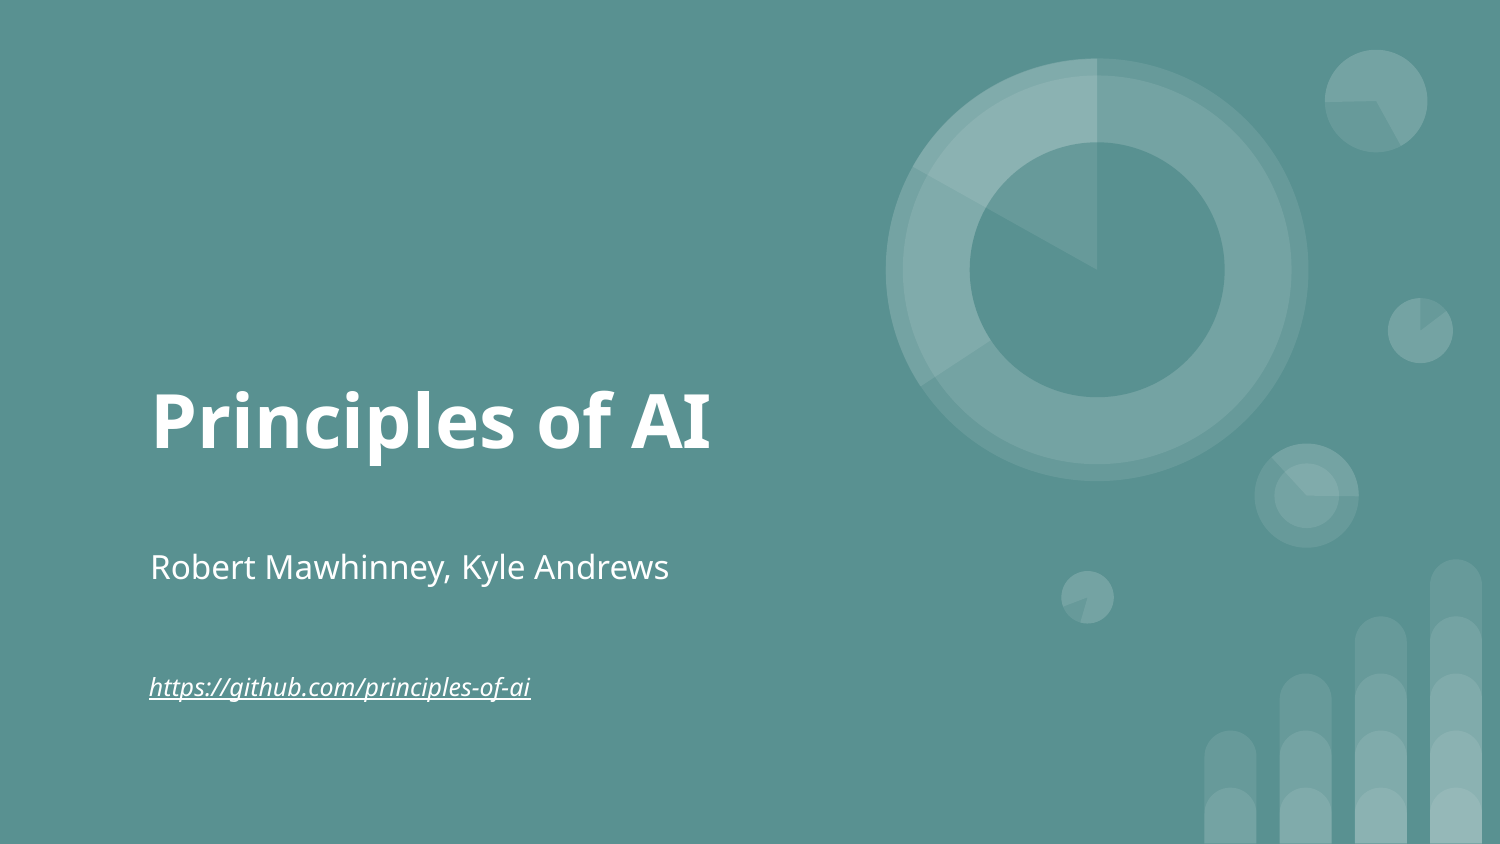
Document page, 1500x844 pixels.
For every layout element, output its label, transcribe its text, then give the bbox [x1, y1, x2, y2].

text_box https://github.com/principles-of-ai [133, 656, 559, 721]
subtitle Robert Mawhinney, Kyle Andrews [135, 531, 834, 646]
title Principles of AI [135, 264, 834, 531]
